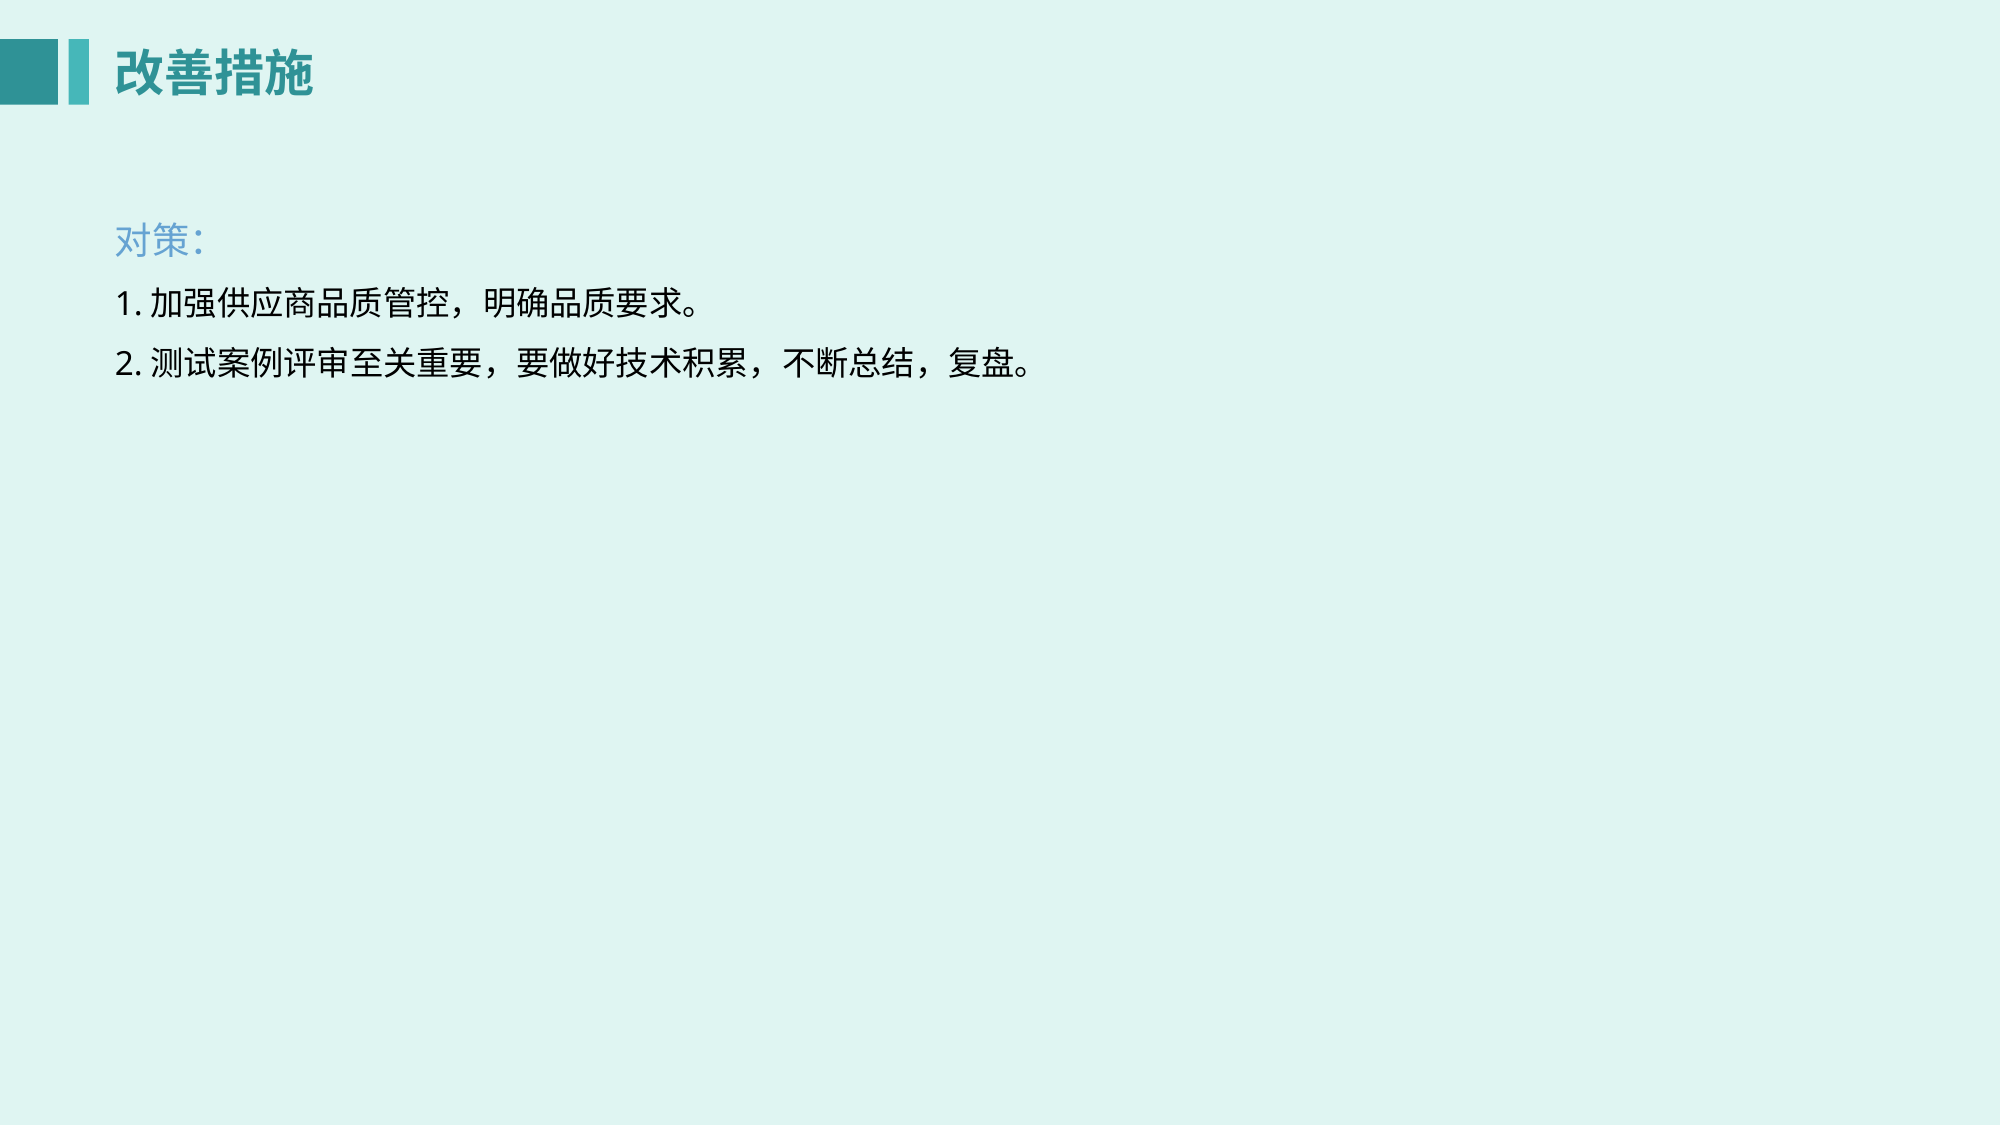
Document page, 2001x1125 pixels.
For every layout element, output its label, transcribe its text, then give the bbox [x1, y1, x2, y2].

text_box 对策： 1.加强供应商品质管控，明确品质要求。 2.测试案例评审至关重要，要做好技术积累，不断总结，复盘。 [99, 187, 1617, 390]
text_box 改善措施 [99, 34, 542, 109]
text_box [68, 39, 89, 105]
text_box [0, 39, 58, 105]
